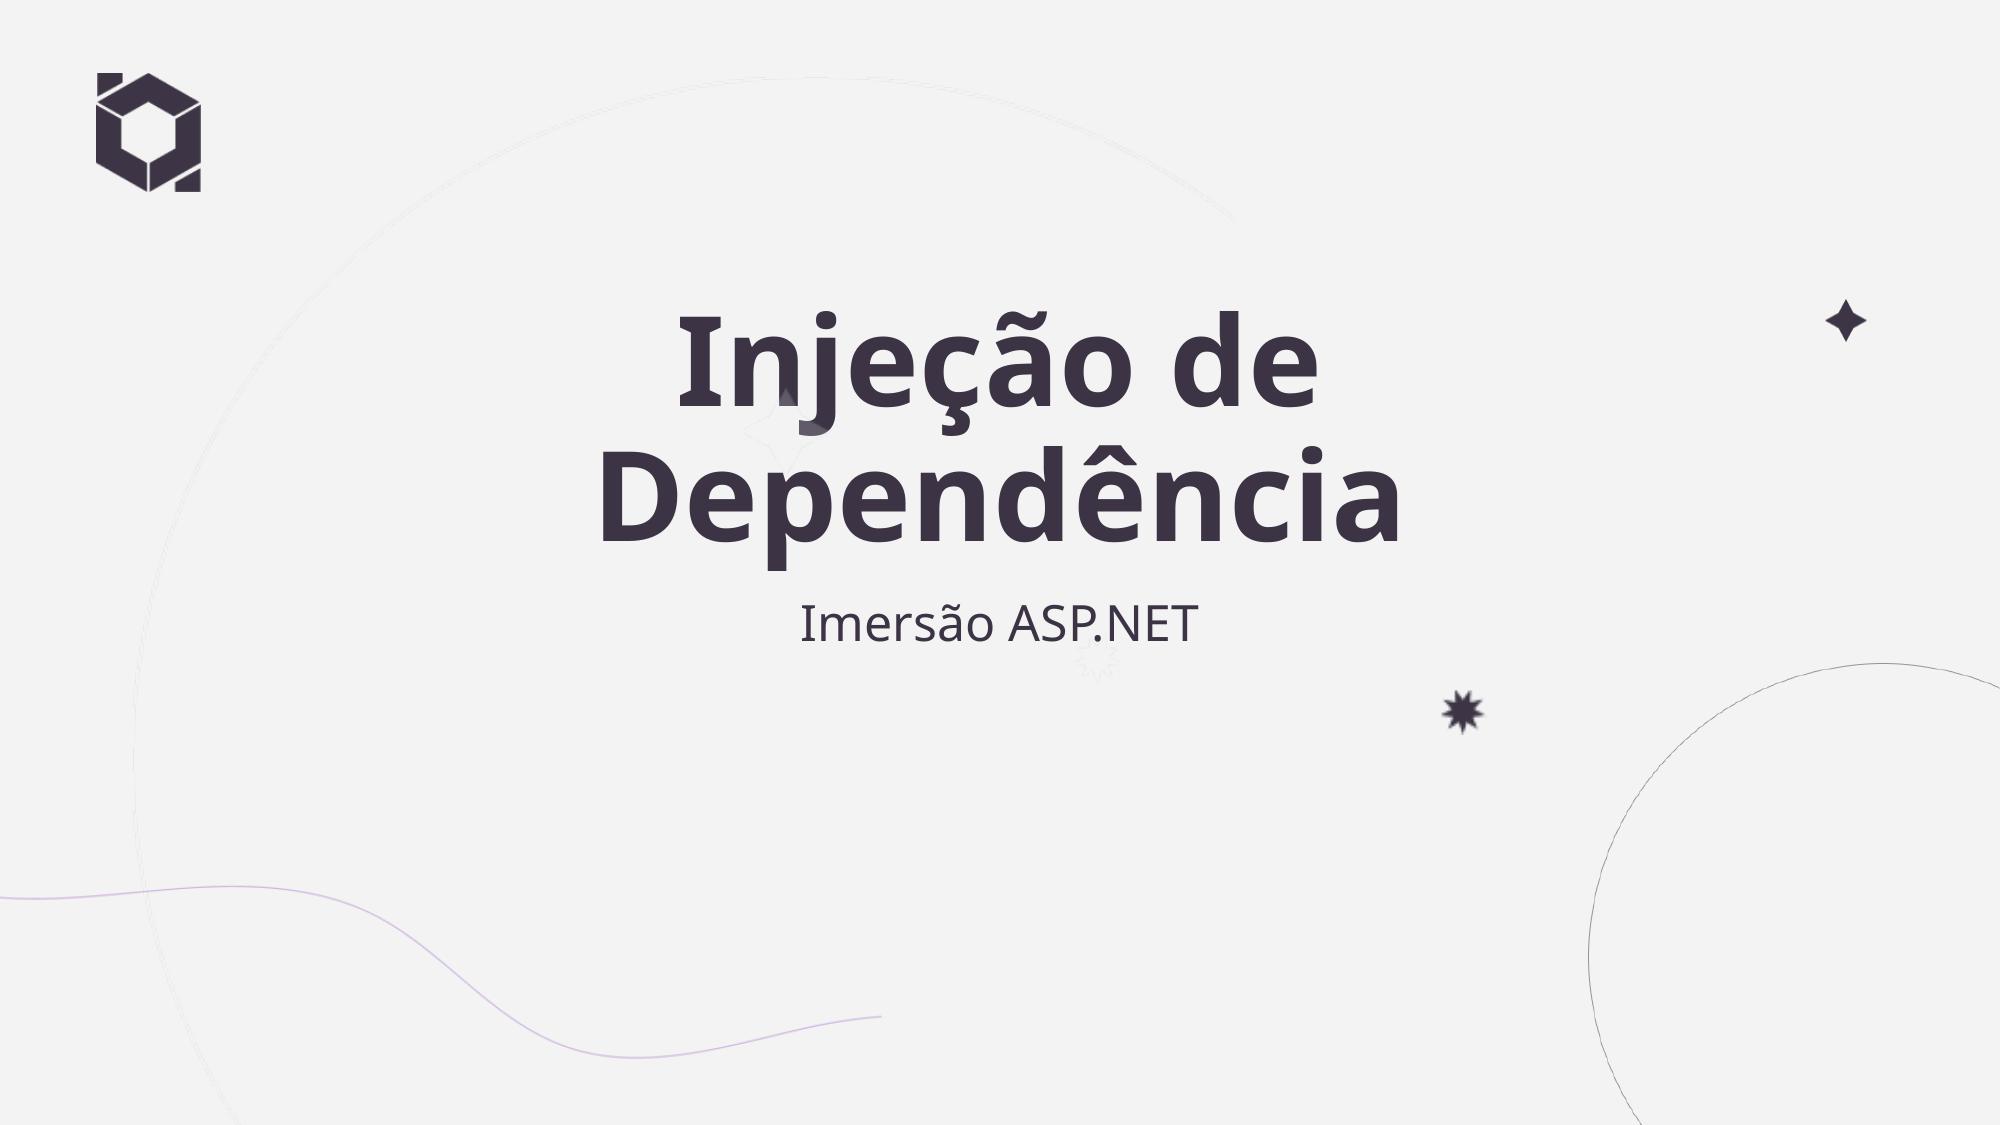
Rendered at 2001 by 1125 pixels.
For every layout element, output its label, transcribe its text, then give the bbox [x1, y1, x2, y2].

picture [0, 73, 1236, 1125]
picture [1825, 299, 1867, 342]
picture [1588, 663, 2000, 1125]
picture [1440, 690, 1487, 735]
subtitle Imersão ASP.NET [1236, 590, 1750, 863]
title Injeção de Dependência [1236, 184, 1750, 576]
